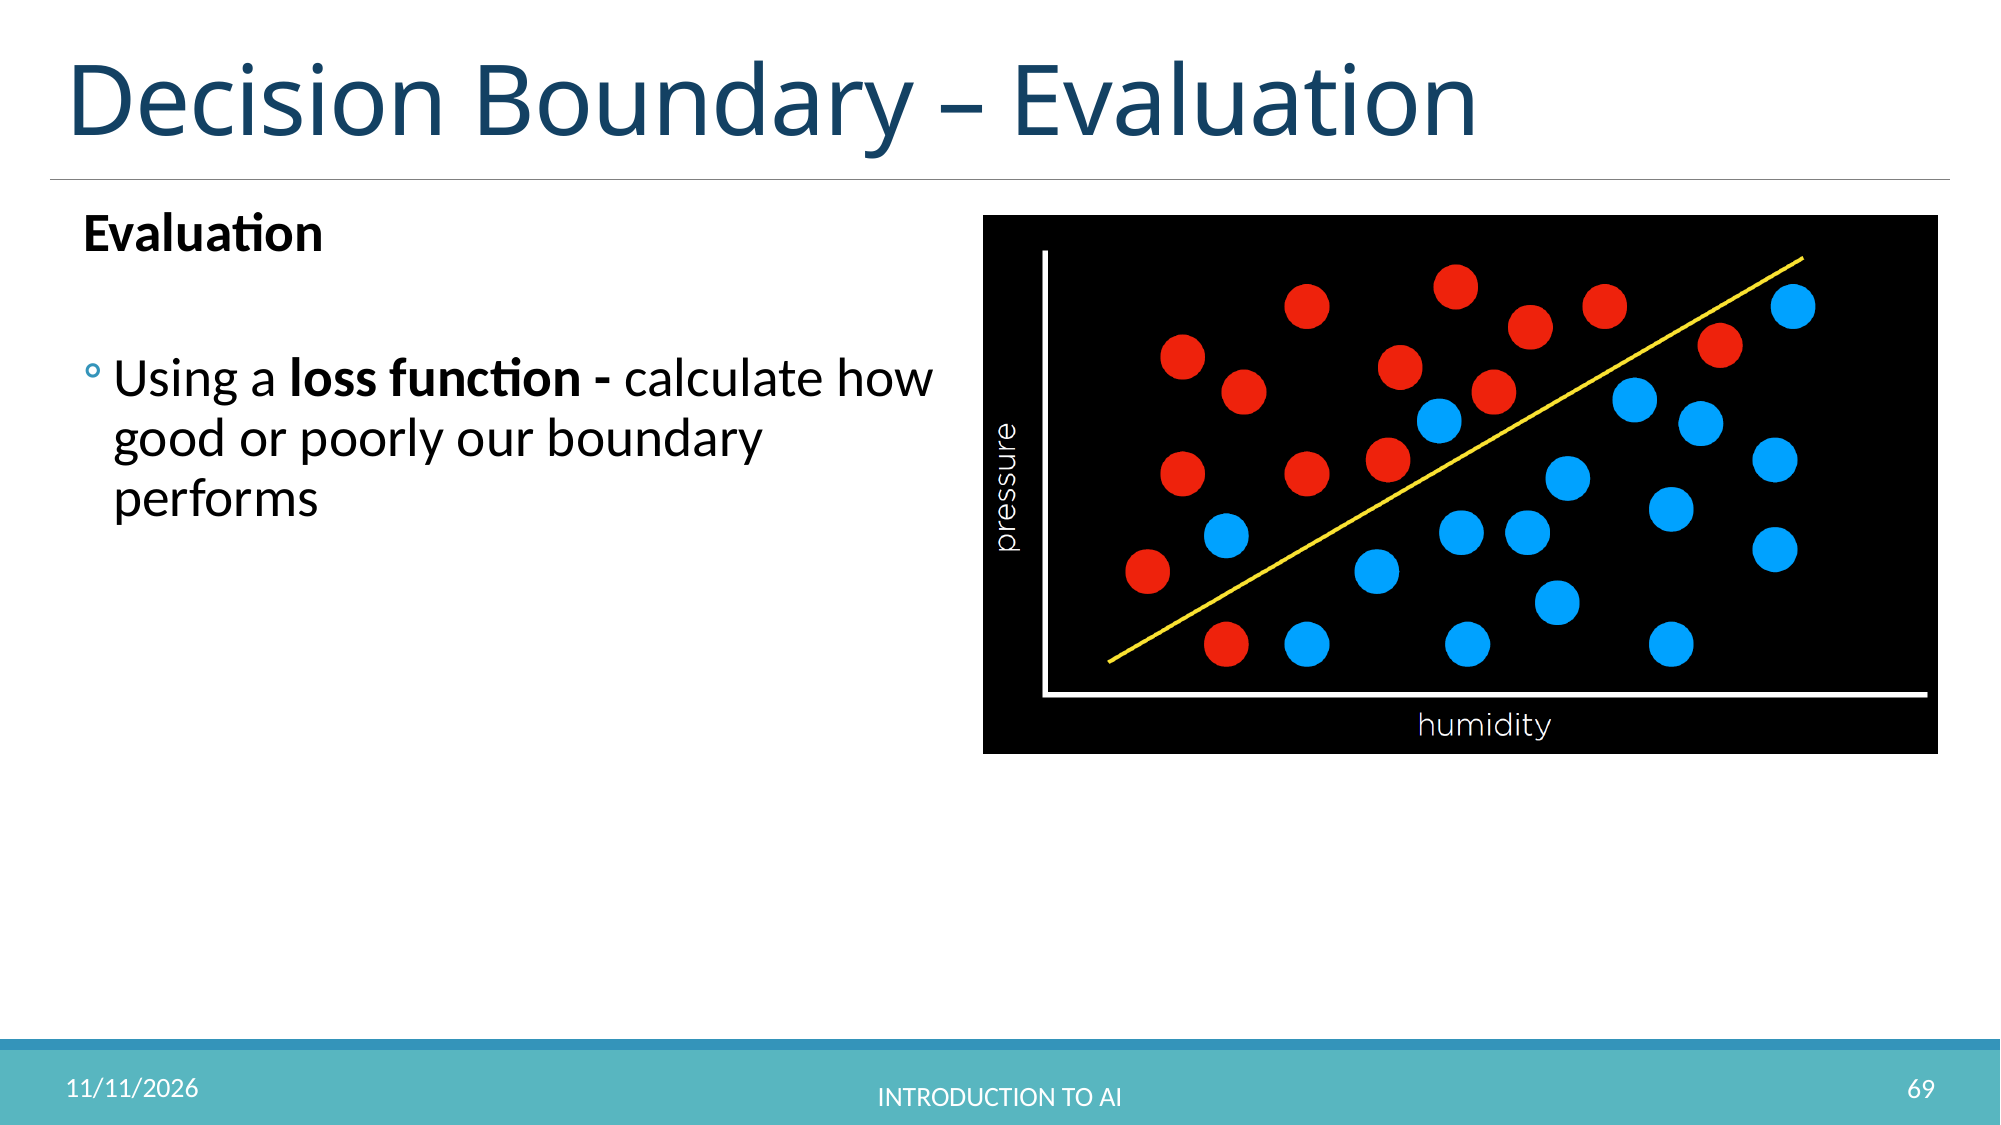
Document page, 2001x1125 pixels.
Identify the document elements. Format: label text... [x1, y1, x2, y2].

picture [982, 215, 1939, 755]
slide_number 69 [1734, 1057, 1950, 1118]
footer Introduction to AI [604, 1065, 1396, 1125]
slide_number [50, 1056, 456, 1117]
list Evaluation Using a loss function - calculate how good or poorly our boundary performs [50, 195, 984, 1030]
title Decision Boundary – Evaluation [50, 47, 1950, 163]
